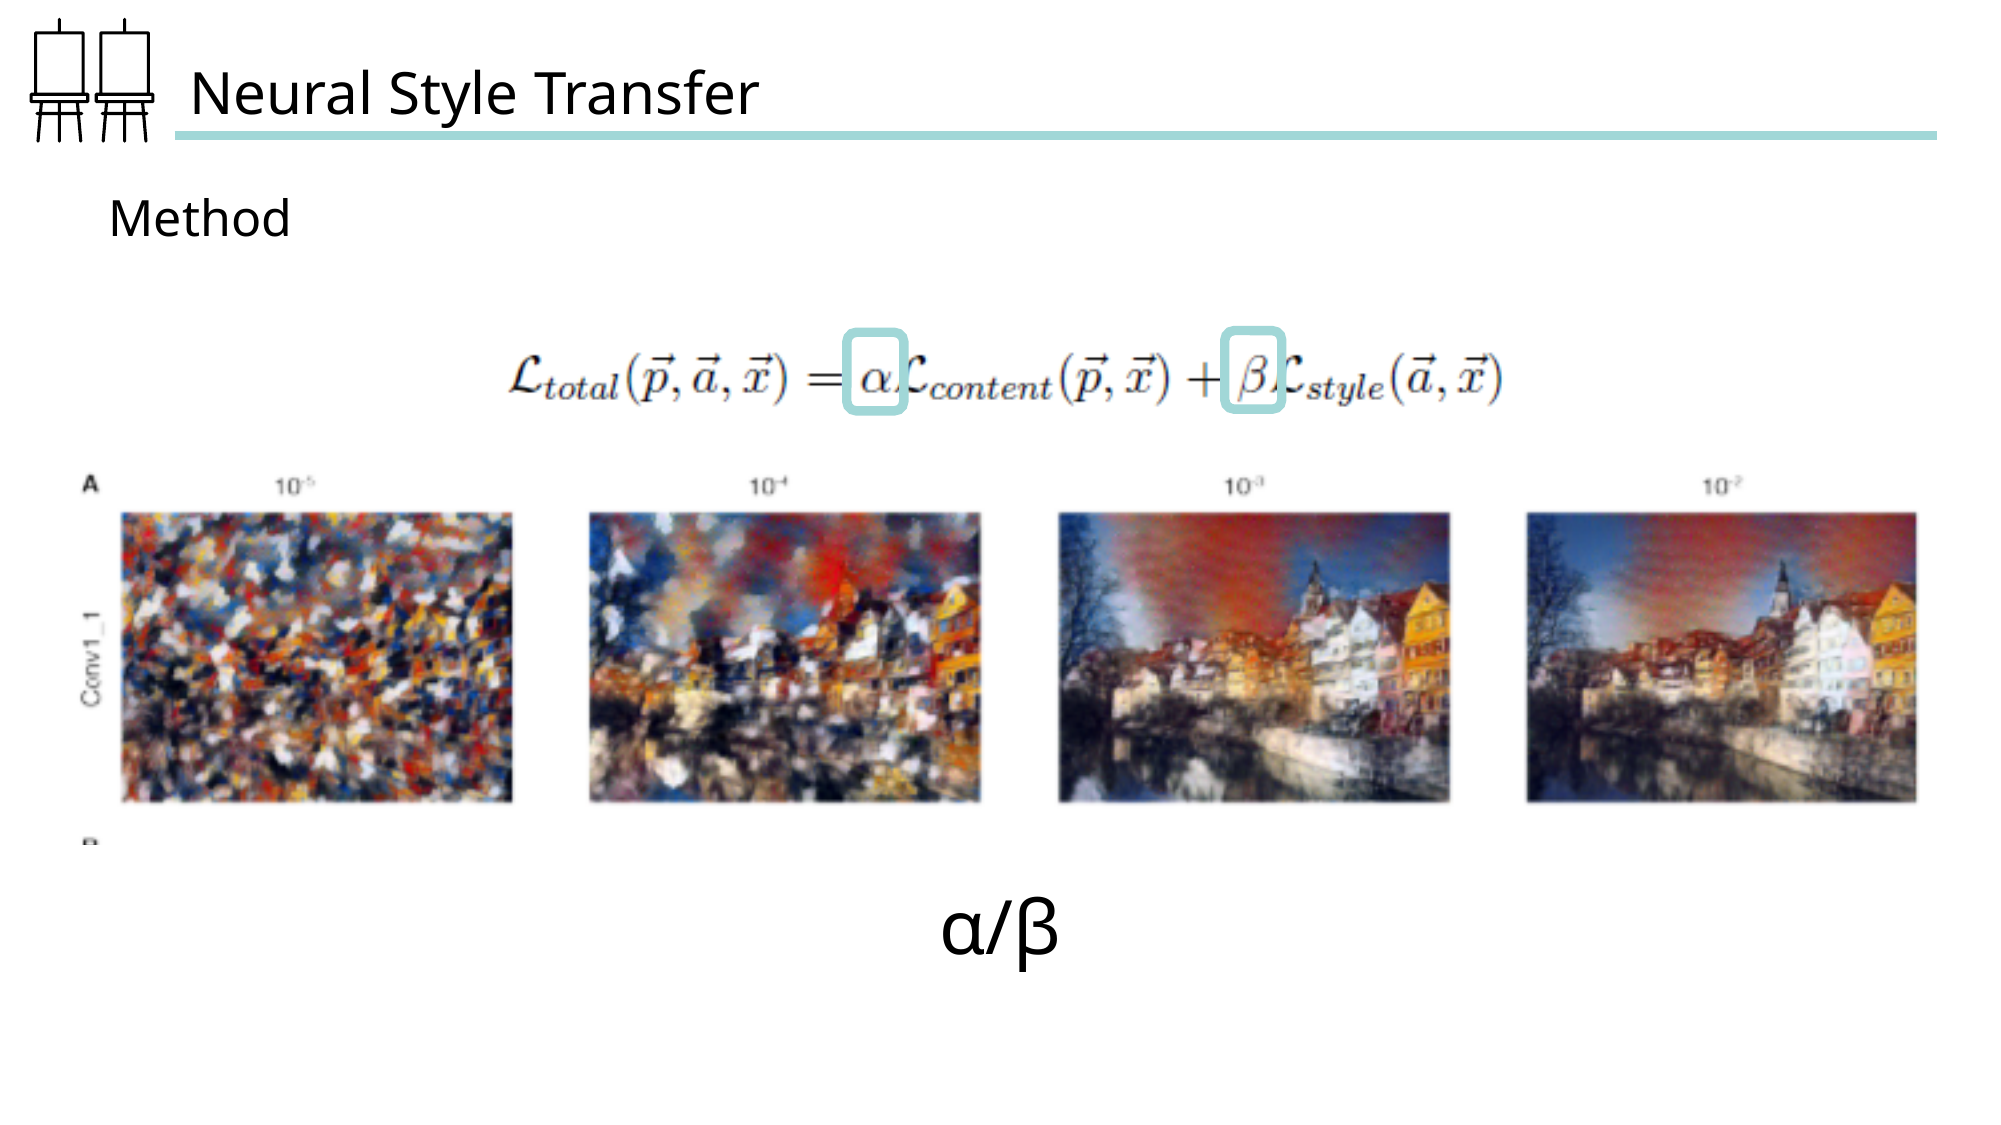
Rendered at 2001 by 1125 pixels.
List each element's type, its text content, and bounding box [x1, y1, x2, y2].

text_box Neural Style Transfer [174, 49, 1054, 134]
picture [36, 291, 1963, 845]
text_box Method [93, 179, 1054, 254]
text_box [29, 17, 155, 143]
text_box α/β [924, 872, 1076, 978]
